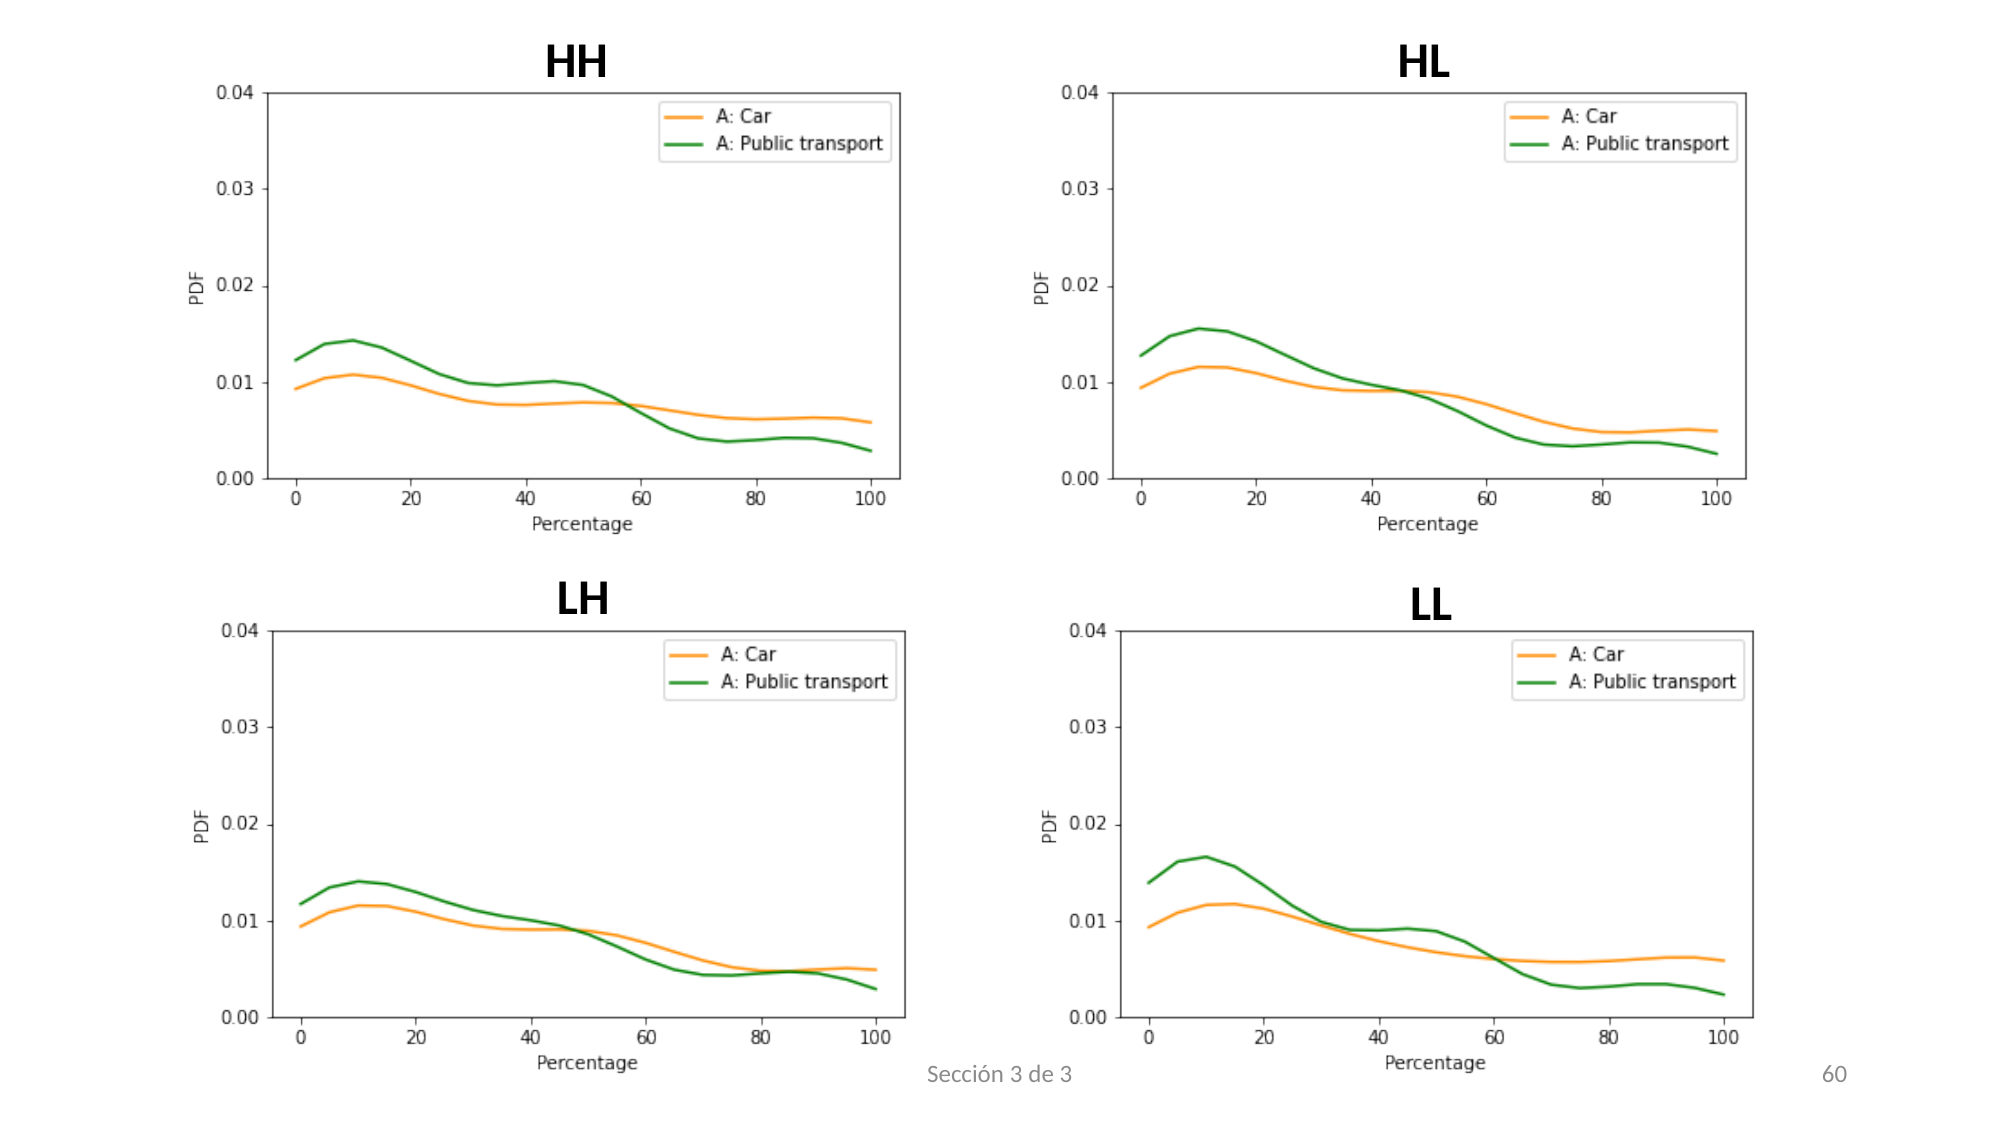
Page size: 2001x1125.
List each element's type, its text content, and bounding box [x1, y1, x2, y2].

list HL [998, 0, 1850, 96]
text_box LH [158, 497, 1006, 633]
picture [158, 587, 941, 1110]
footer Sección 3 de 3 [941, 1042, 1006, 1103]
slide_number 60 [1789, 1042, 1863, 1103]
picture [1006, 587, 1789, 1110]
list HH [153, 0, 998, 96]
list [998, 49, 1782, 571]
text_box LL [1006, 503, 1857, 639]
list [153, 49, 936, 571]
